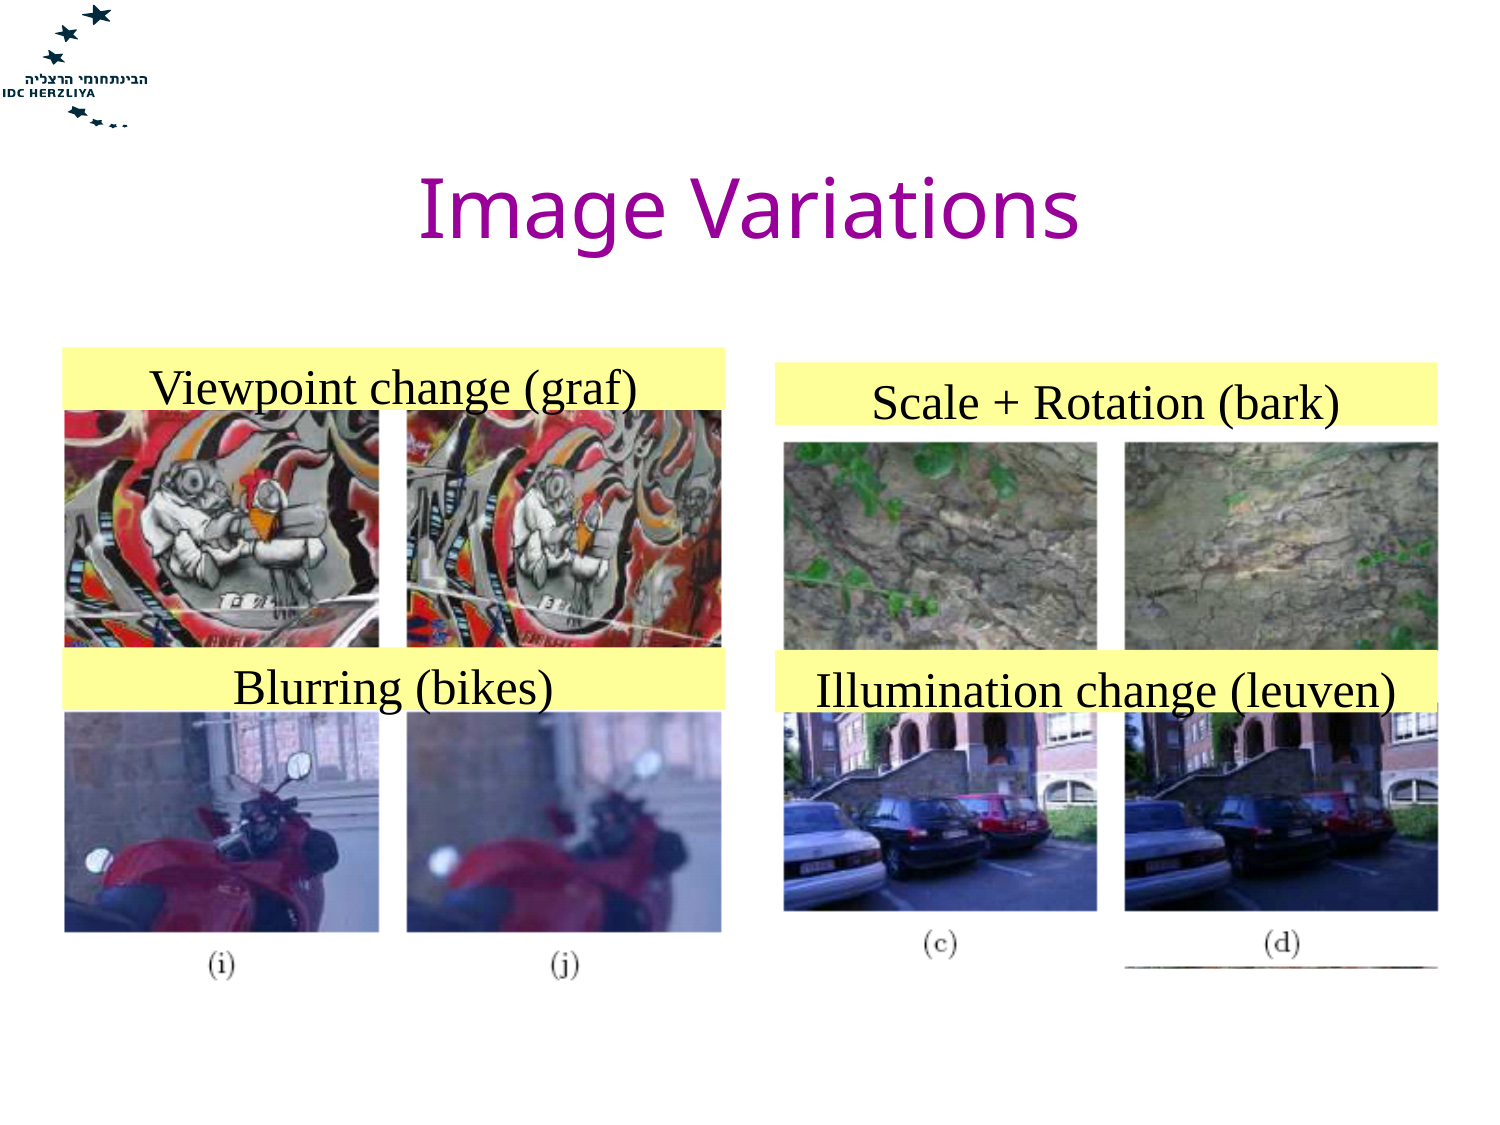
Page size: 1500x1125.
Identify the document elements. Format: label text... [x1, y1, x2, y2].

picture [0, 0, 150, 134]
picture [49, 409, 757, 988]
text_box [762, 149, 1500, 1125]
text_box Viewpoint change (graf) [62, 347, 725, 408]
title Image Variations [112, 74, 1388, 263]
